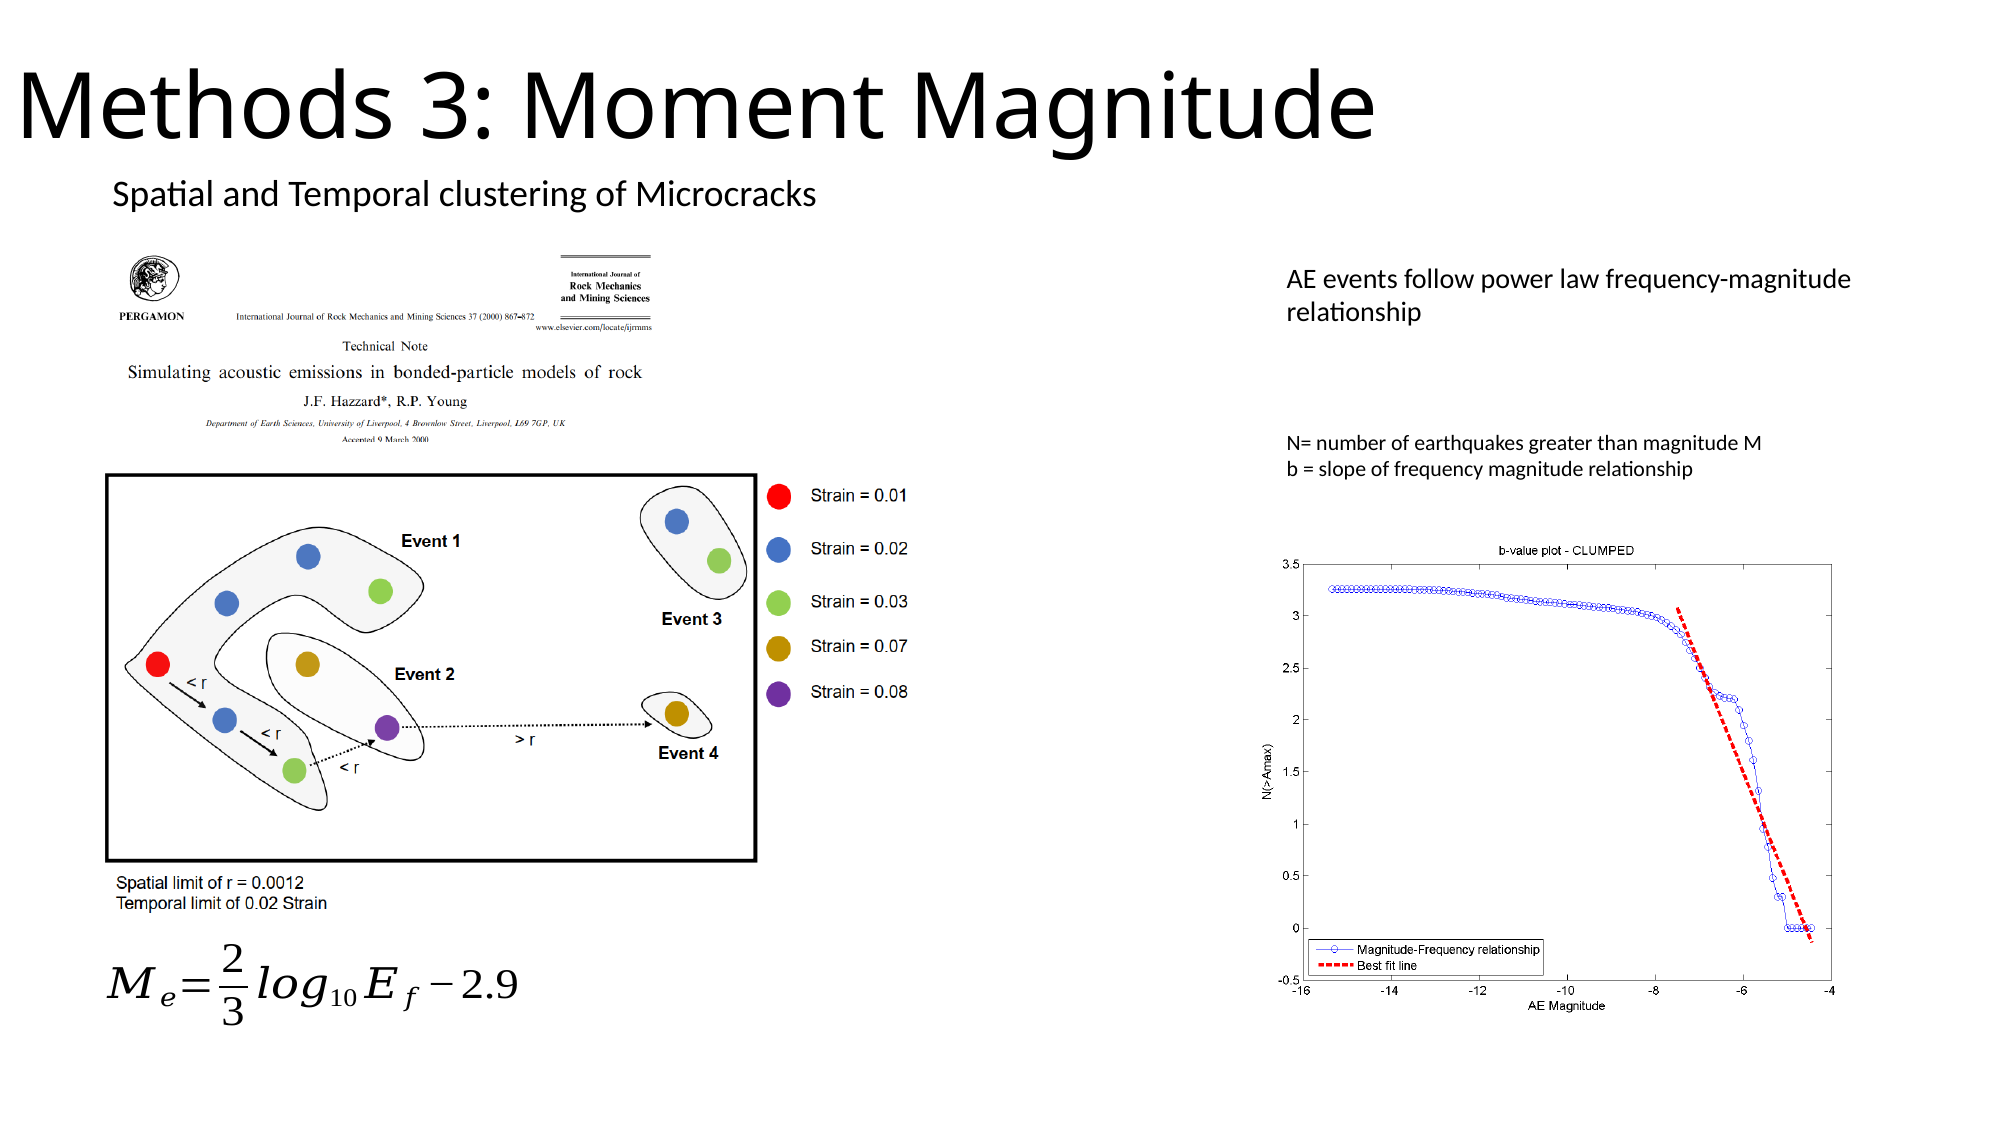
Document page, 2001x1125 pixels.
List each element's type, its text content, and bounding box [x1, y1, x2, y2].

picture [1214, 525, 1896, 1036]
title Methods 3: Moment Magnitude [0, 0, 1725, 218]
text_box Spatial and Temporal clustering of Microcracks [97, 161, 833, 222]
picture [93, 245, 928, 918]
